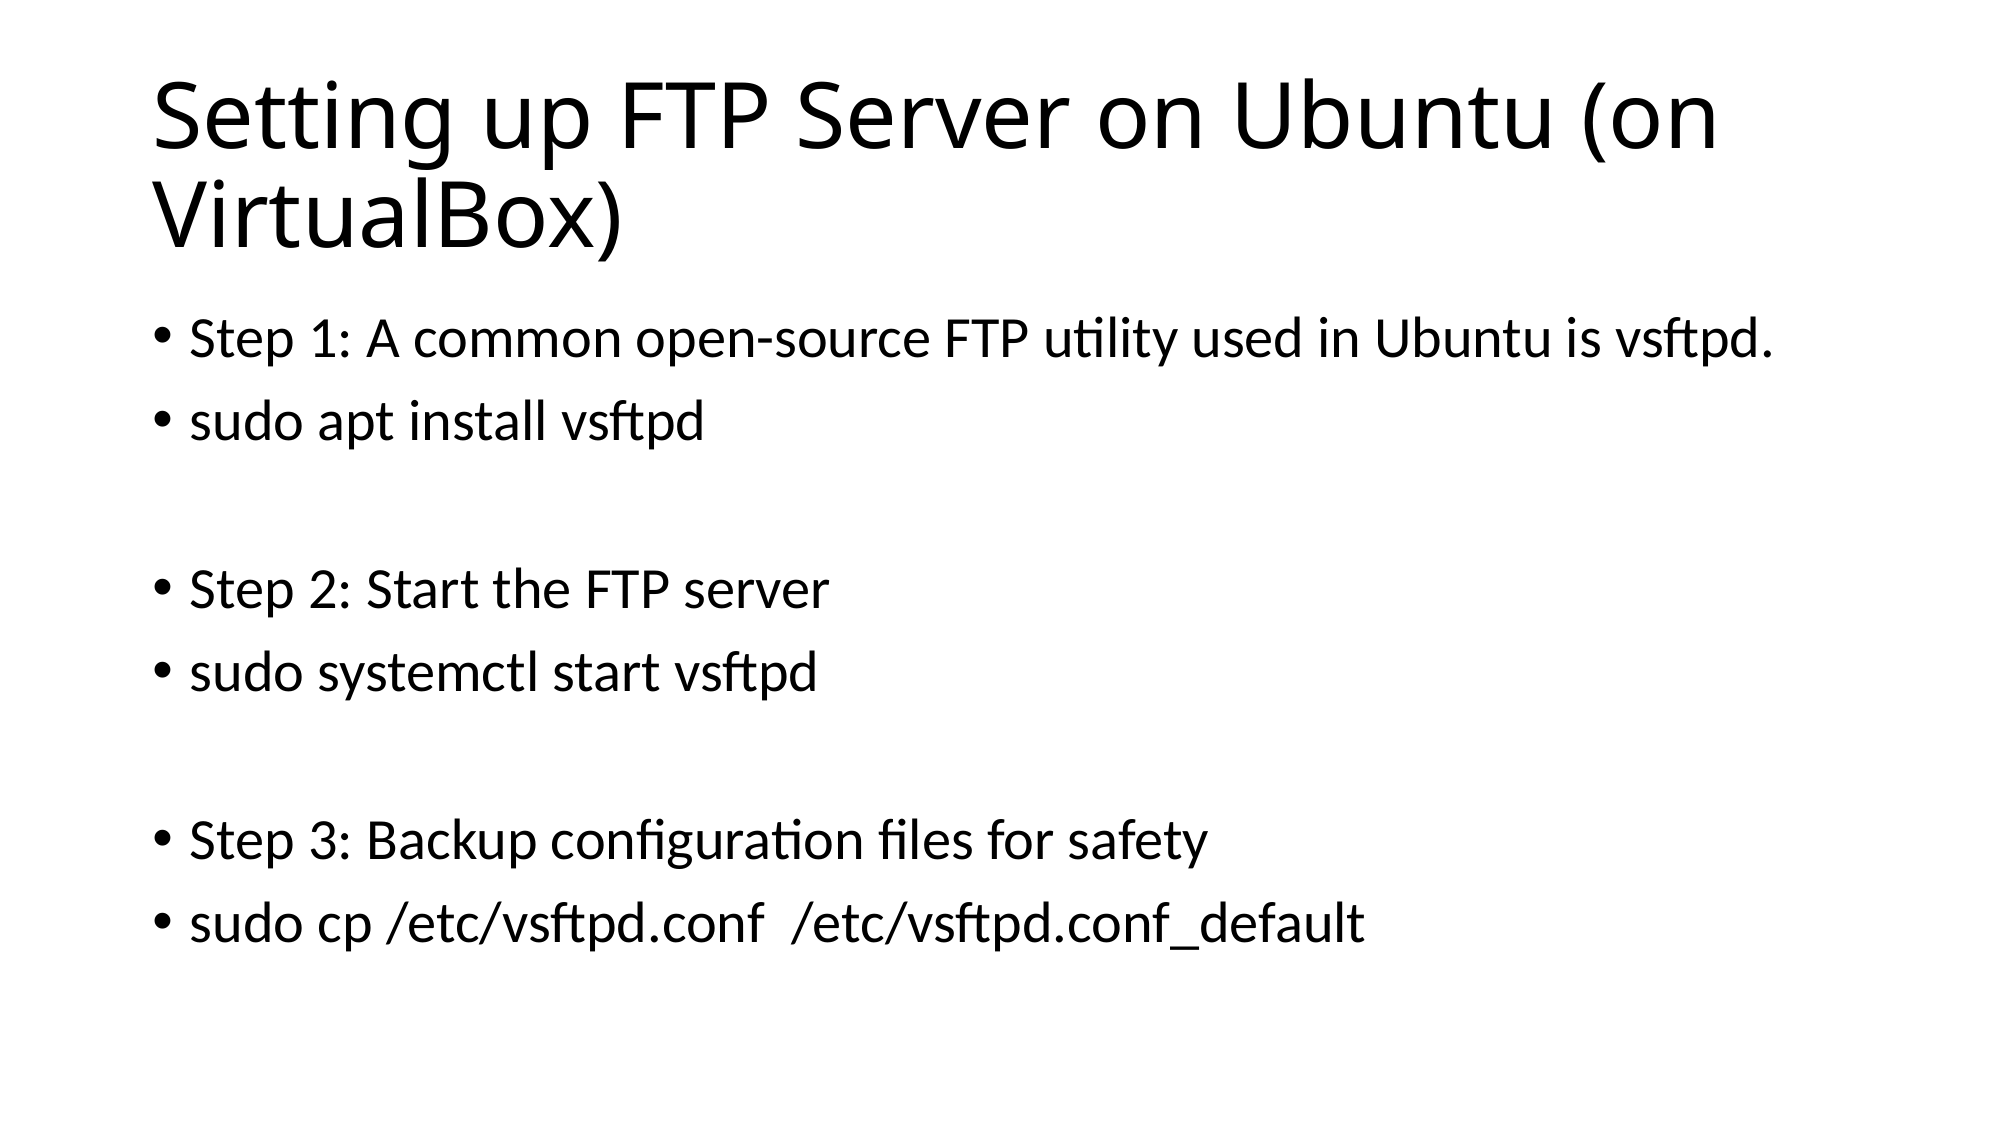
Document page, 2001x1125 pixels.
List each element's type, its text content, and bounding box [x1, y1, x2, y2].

title Setting up FTP Server on Ubuntu (on VirtualBox) [137, 59, 1863, 278]
list Step 1: A common open-source FTP utility used in Ubuntu is vsftpd. sudo apt install vsftpd Step 2: Start the FTP server sudo systemctl start vsftpd Step 3: Backup configuration files for safety sudo cp /etc/vsftpd.conf /etc/vsftpd.conf_default [137, 299, 1863, 1014]
